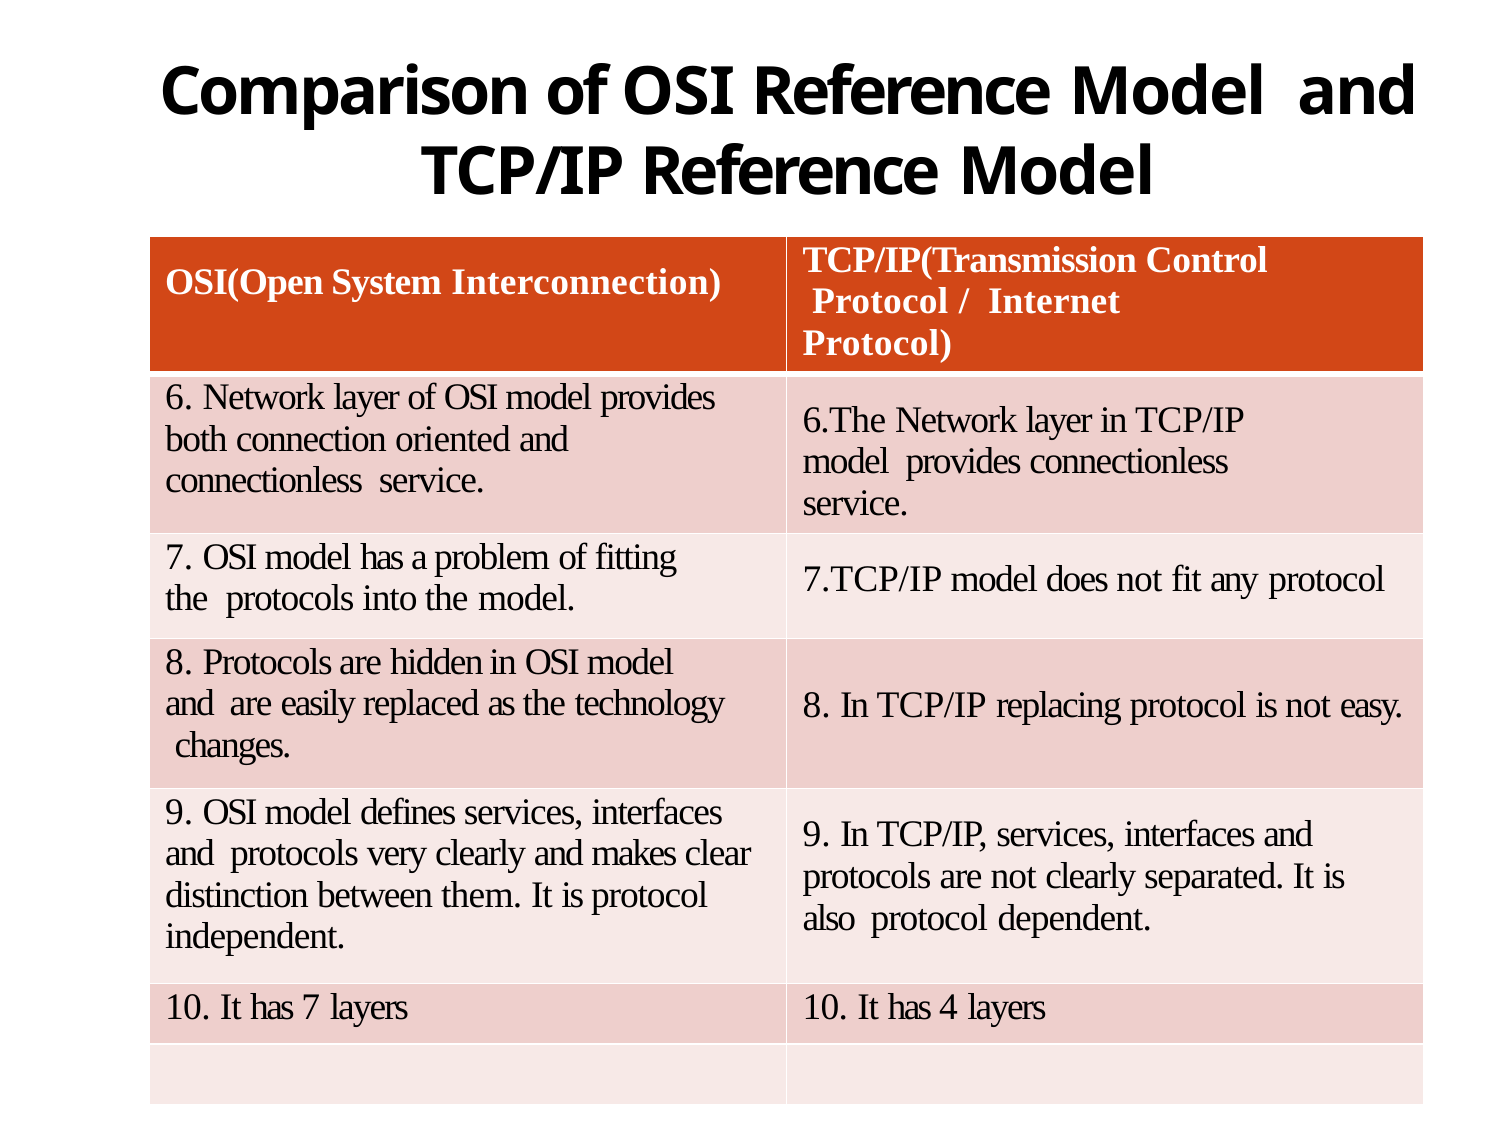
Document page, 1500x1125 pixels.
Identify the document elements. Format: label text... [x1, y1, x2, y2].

table_header TCP/IP(Transmission Control Protocol / Internet Protocol) [787, 237, 1423, 371]
table_cell 10. It has 4 layers [787, 984, 1423, 1043]
table_cell 6. Network layer of OSI model provides both connection oriented and connectionless service. [150, 377, 786, 533]
table_cell 8. In TCP/IP replacing protocol is not easy. [787, 639, 1423, 788]
table_header OSI(Open System Interconnection) [150, 237, 786, 371]
title Comparison of OSI Reference Model and TCP/IP Reference Model [75, 31, 1425, 222]
table_cell [787, 1045, 1423, 1104]
table_cell 6.The Network layer in TCP/IP model provides connectionless service. [787, 377, 1423, 533]
table_cell 7.TCP/IP model does not fit any protocol [787, 534, 1423, 638]
table_cell 9. OSI model defines services, interfaces and protocols very clearly and makes clear distinction between them. It is protocol independent. [150, 789, 786, 983]
table_cell 7. OSI model has a problem of fitting the protocols into the model. [150, 534, 786, 638]
table_cell 8. Protocols are hidden in OSI model and are easily replaced as the technology changes. [150, 639, 786, 788]
table_cell 10. It has 7 layers [150, 984, 786, 1043]
table_cell 9. In TCP/IP, services, interfaces and protocols are not clearly separated. It is also protocol dependent. [787, 789, 1423, 983]
table_cell [150, 1045, 786, 1104]
